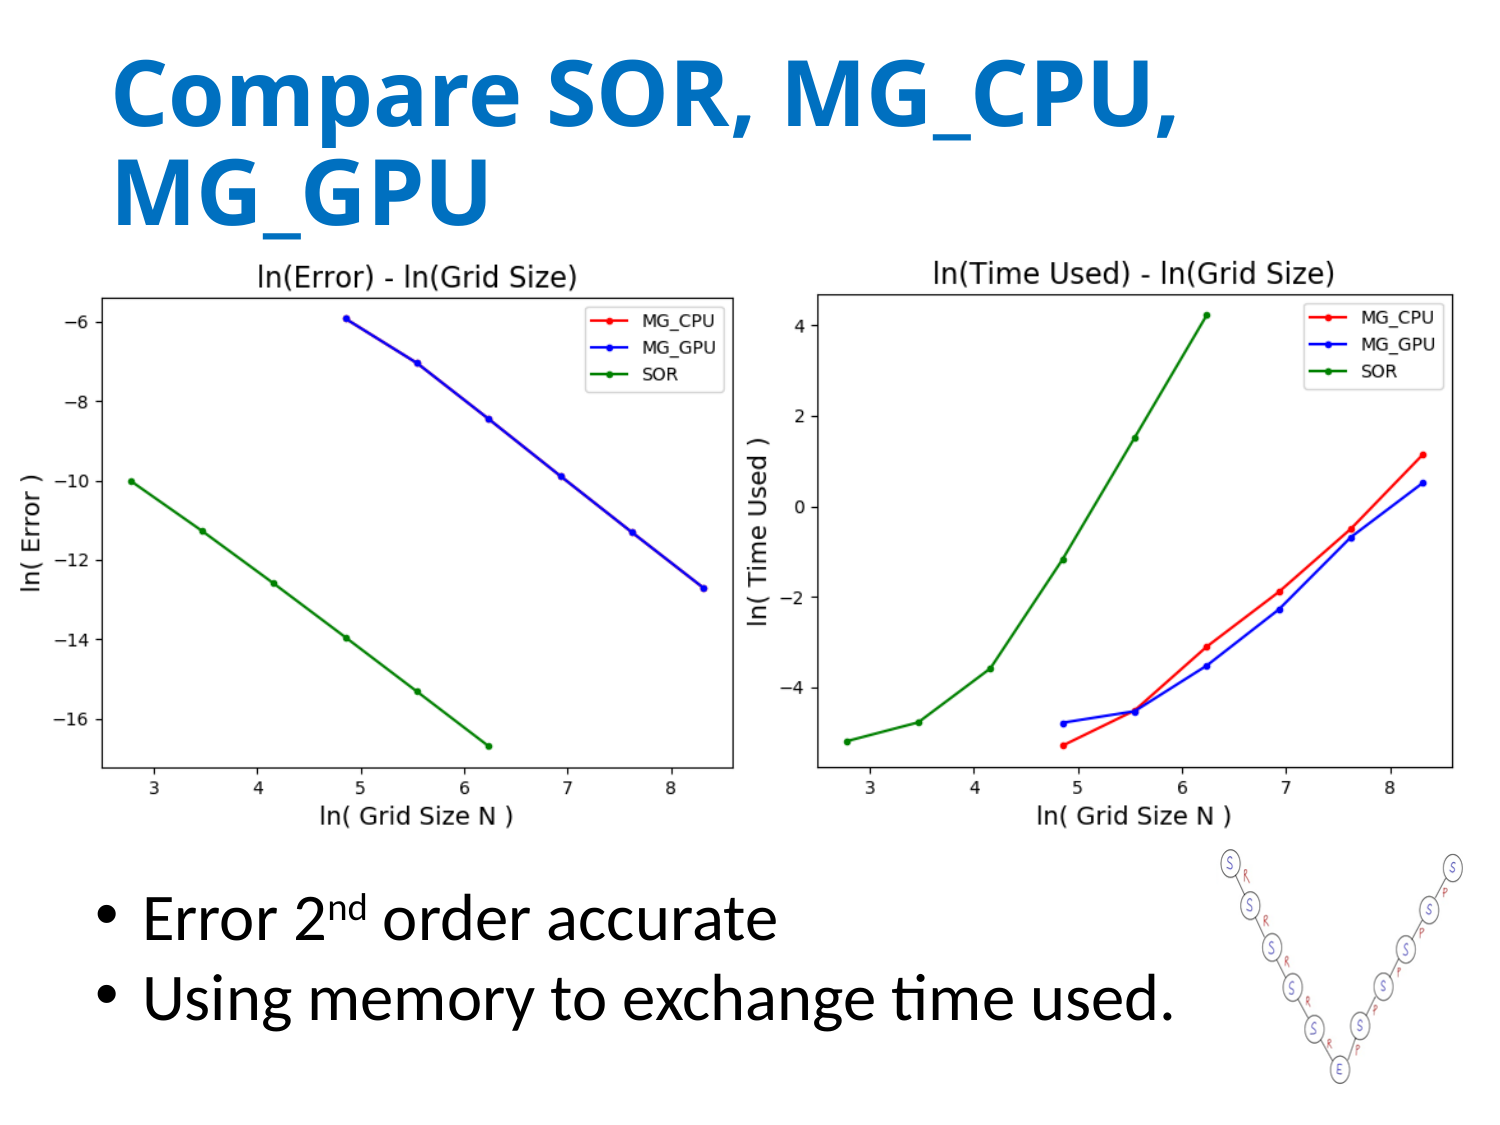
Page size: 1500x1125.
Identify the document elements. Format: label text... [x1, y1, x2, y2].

title Compare SOR, MG_CPU, MG_GPU [95, 37, 1454, 254]
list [0, 254, 735, 835]
text_box Error 2nd order accurate Using memory to exchange time used. [80, 866, 1216, 1041]
picture [735, 242, 1475, 1096]
